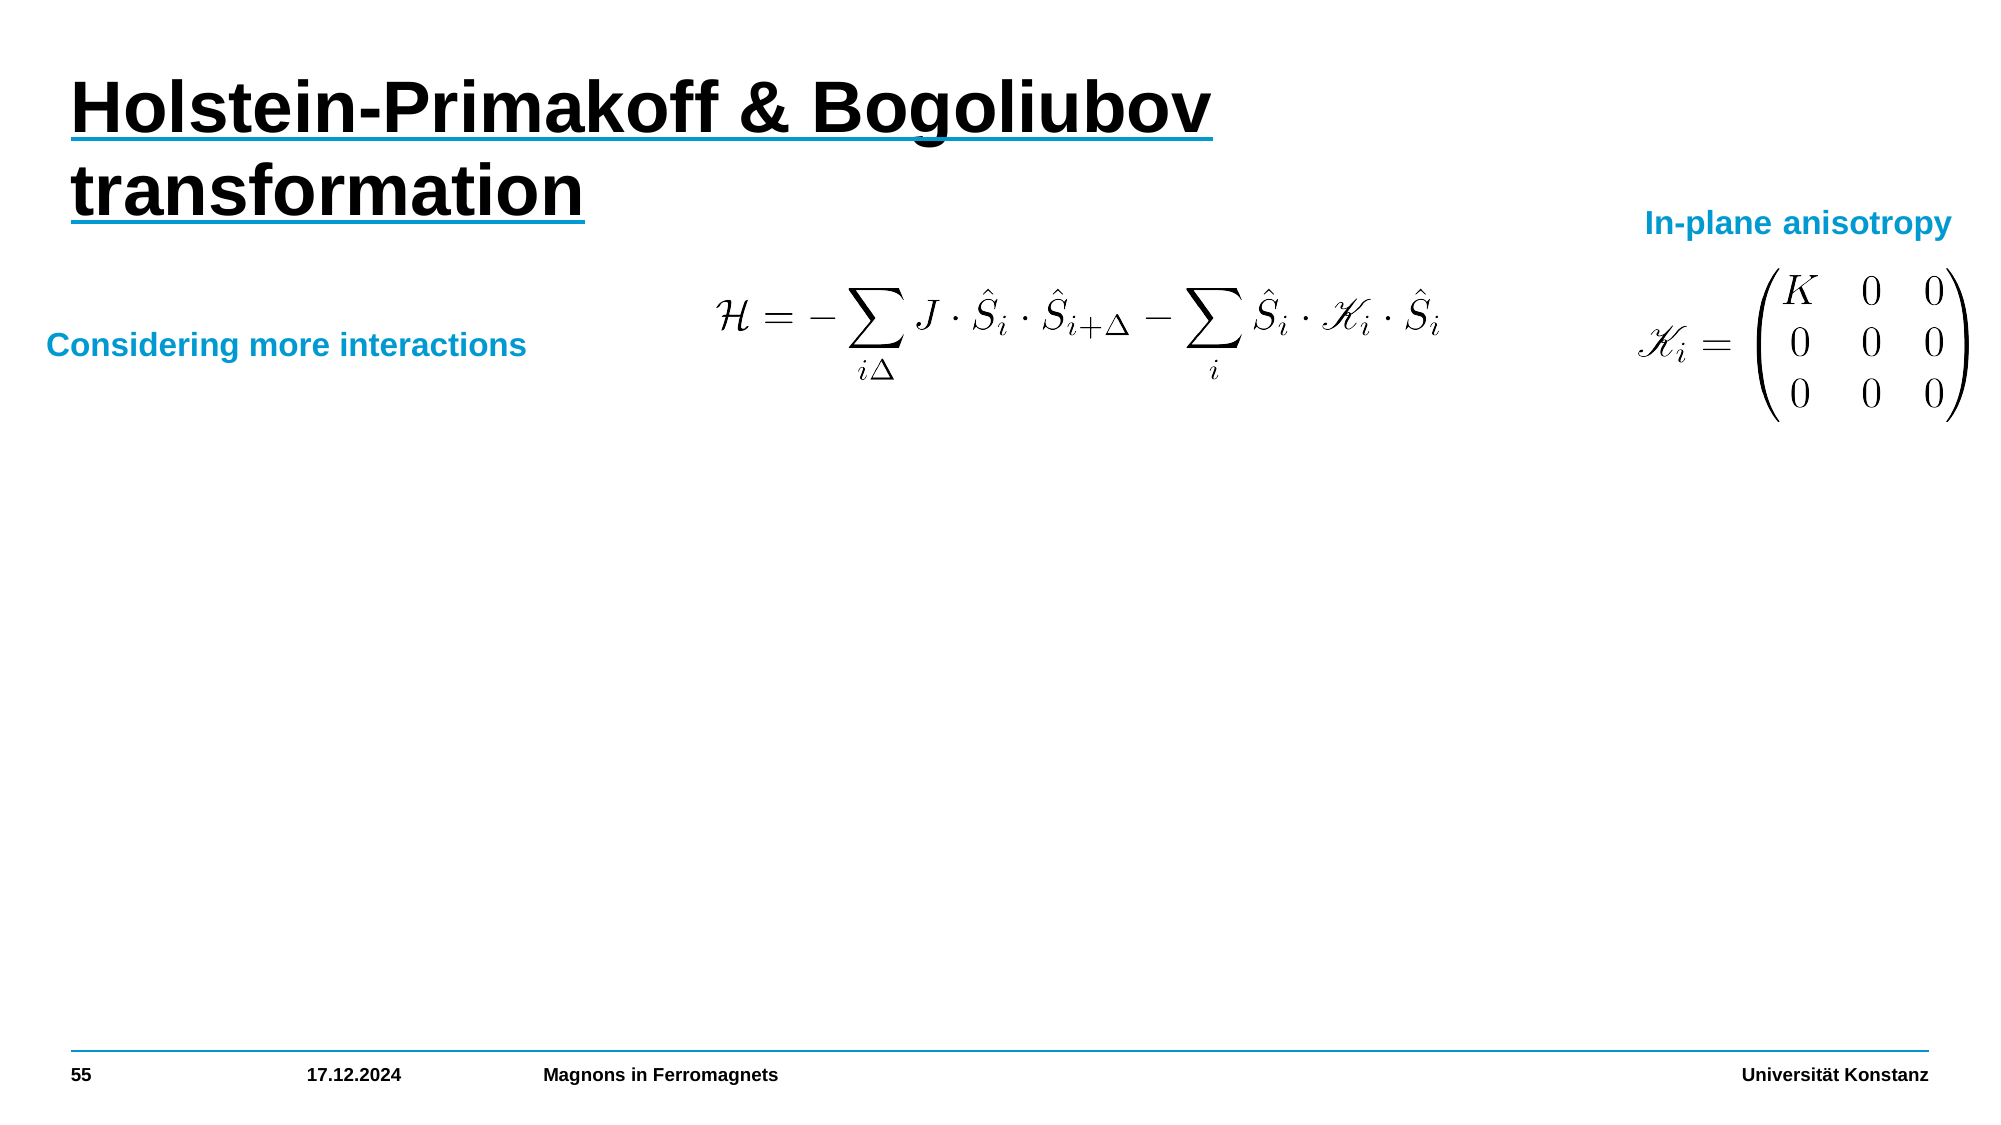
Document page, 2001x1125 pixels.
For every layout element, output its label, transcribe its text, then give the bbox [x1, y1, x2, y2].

footer Magnons in Ferromagnets [543, 1058, 1489, 1094]
picture [716, 287, 1439, 380]
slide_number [306, 1058, 512, 1094]
text_box In-plane anisotropy [1630, 190, 1968, 250]
slide_number 55 [70, 1058, 276, 1094]
picture [1638, 268, 1970, 423]
text_box Considering more interactions [46, 318, 960, 992]
title Holstein-Primakoff & Bogoliubov transformation [70, 66, 1721, 268]
